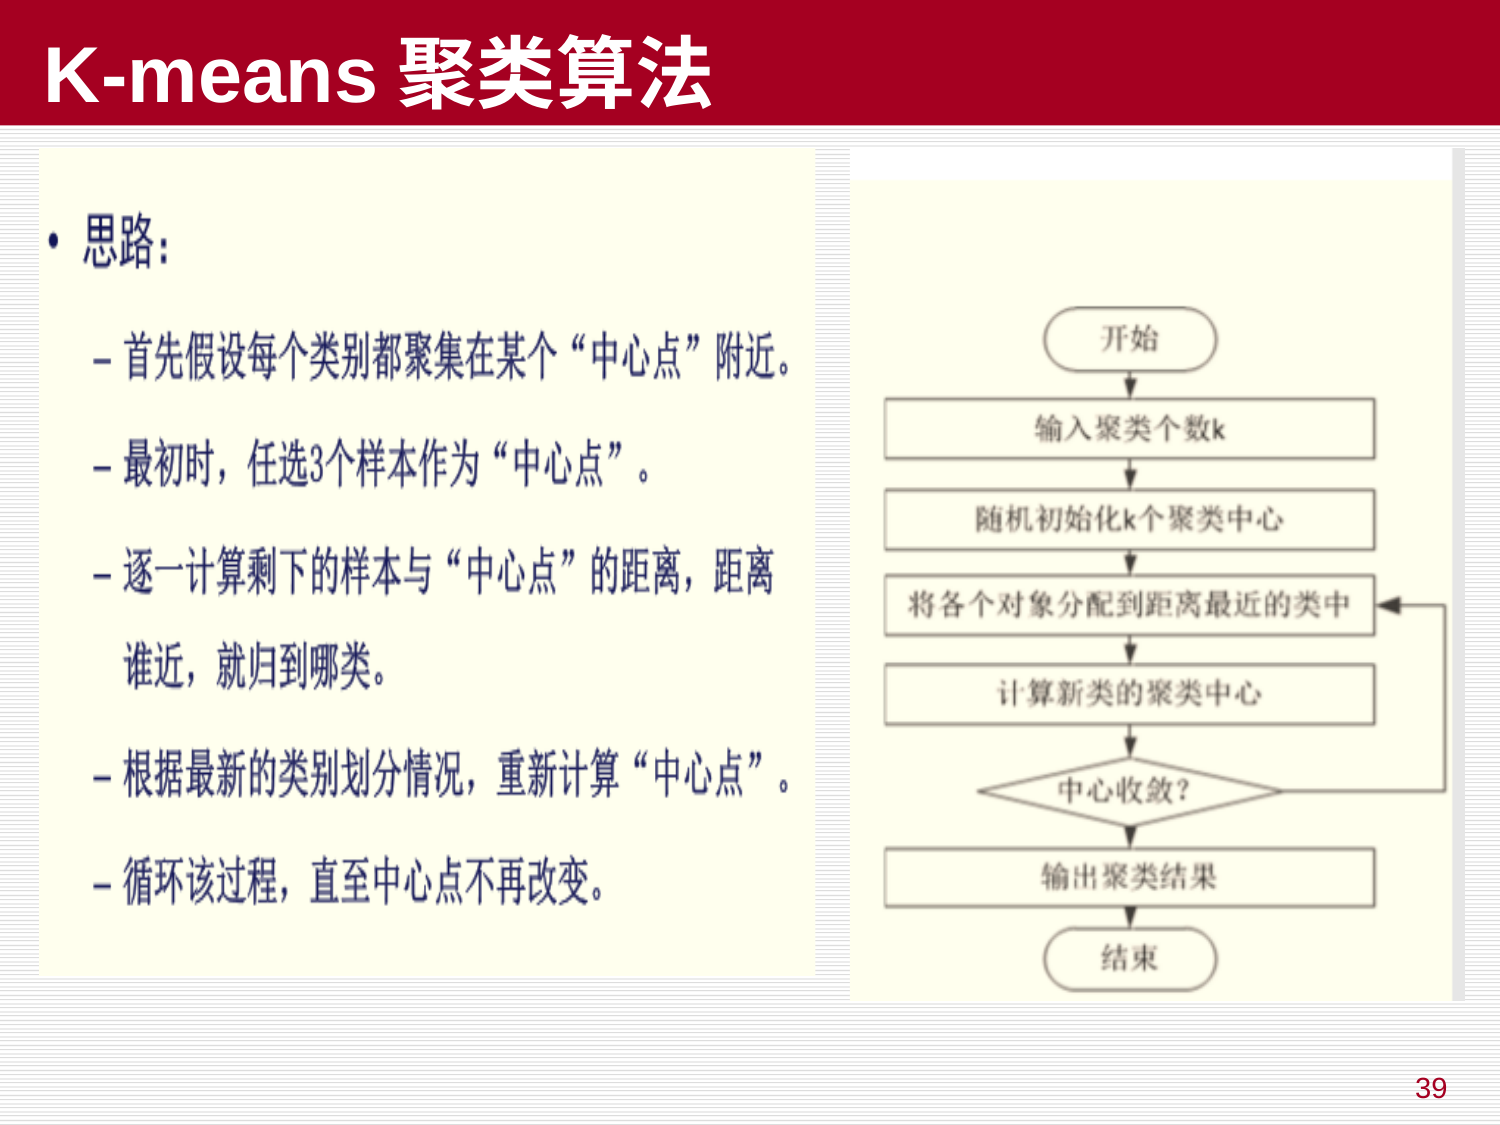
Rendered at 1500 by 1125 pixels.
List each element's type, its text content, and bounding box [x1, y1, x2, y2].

title K-means聚类算法 [0, 0, 1500, 126]
slide_number 39 [1137, 1062, 1463, 1122]
picture [0, 126, 1500, 1125]
